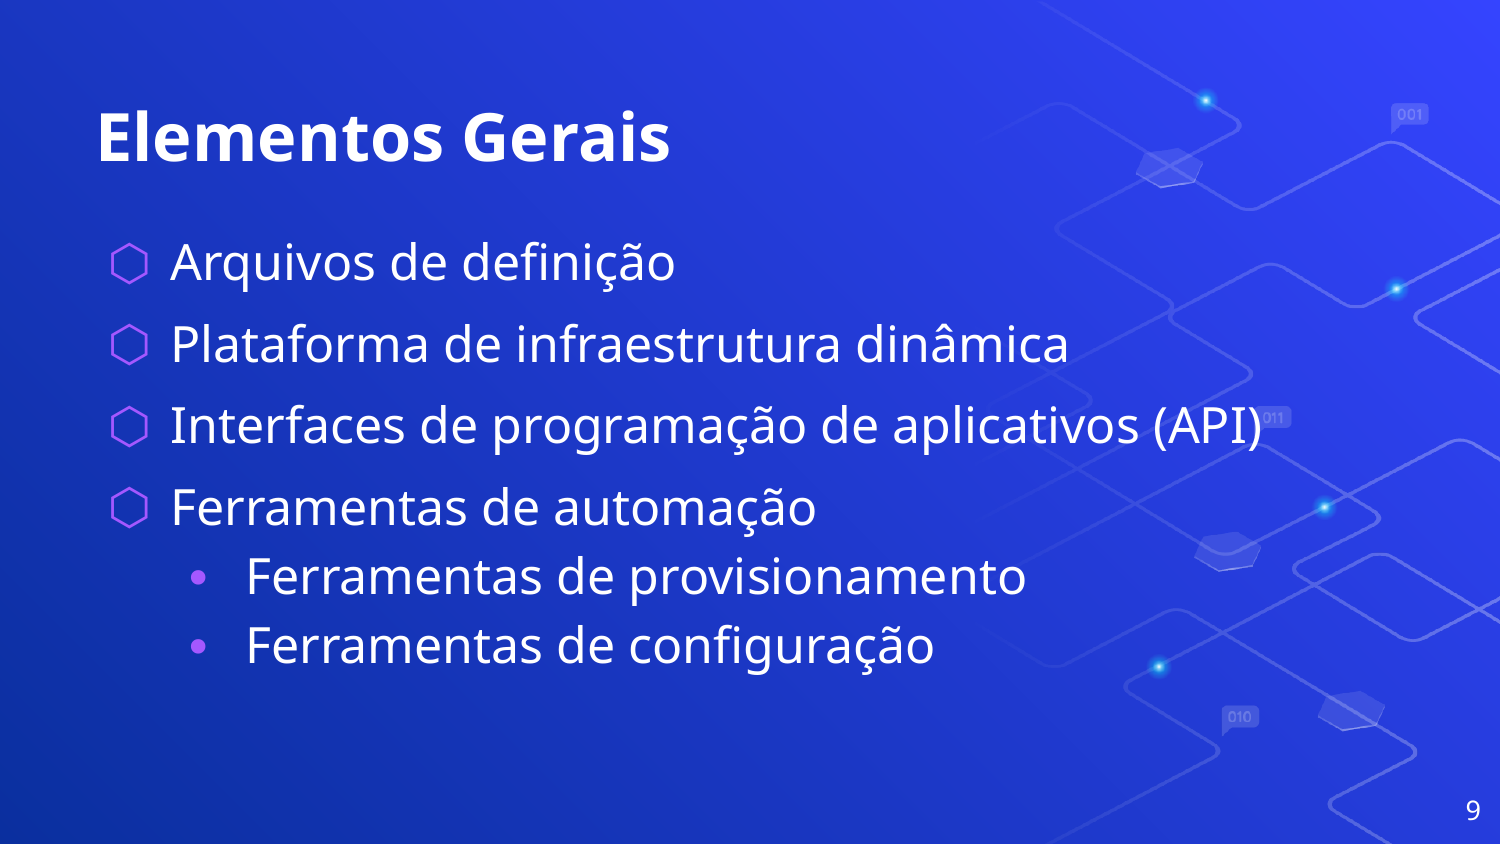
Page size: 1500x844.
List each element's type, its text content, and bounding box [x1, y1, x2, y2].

picture [0, 0, 1500, 844]
list Arquivos de definição Plataforma de infraestrutura dinâmica Interfaces de programação de aplicativos (API) Ferramentas de automação Ferramentas de provisionamento Ferramentas de configuração [95, 221, 1482, 731]
slide_number 9 [1391, 779, 1482, 844]
title Elementos Gerais [95, 33, 1082, 175]
